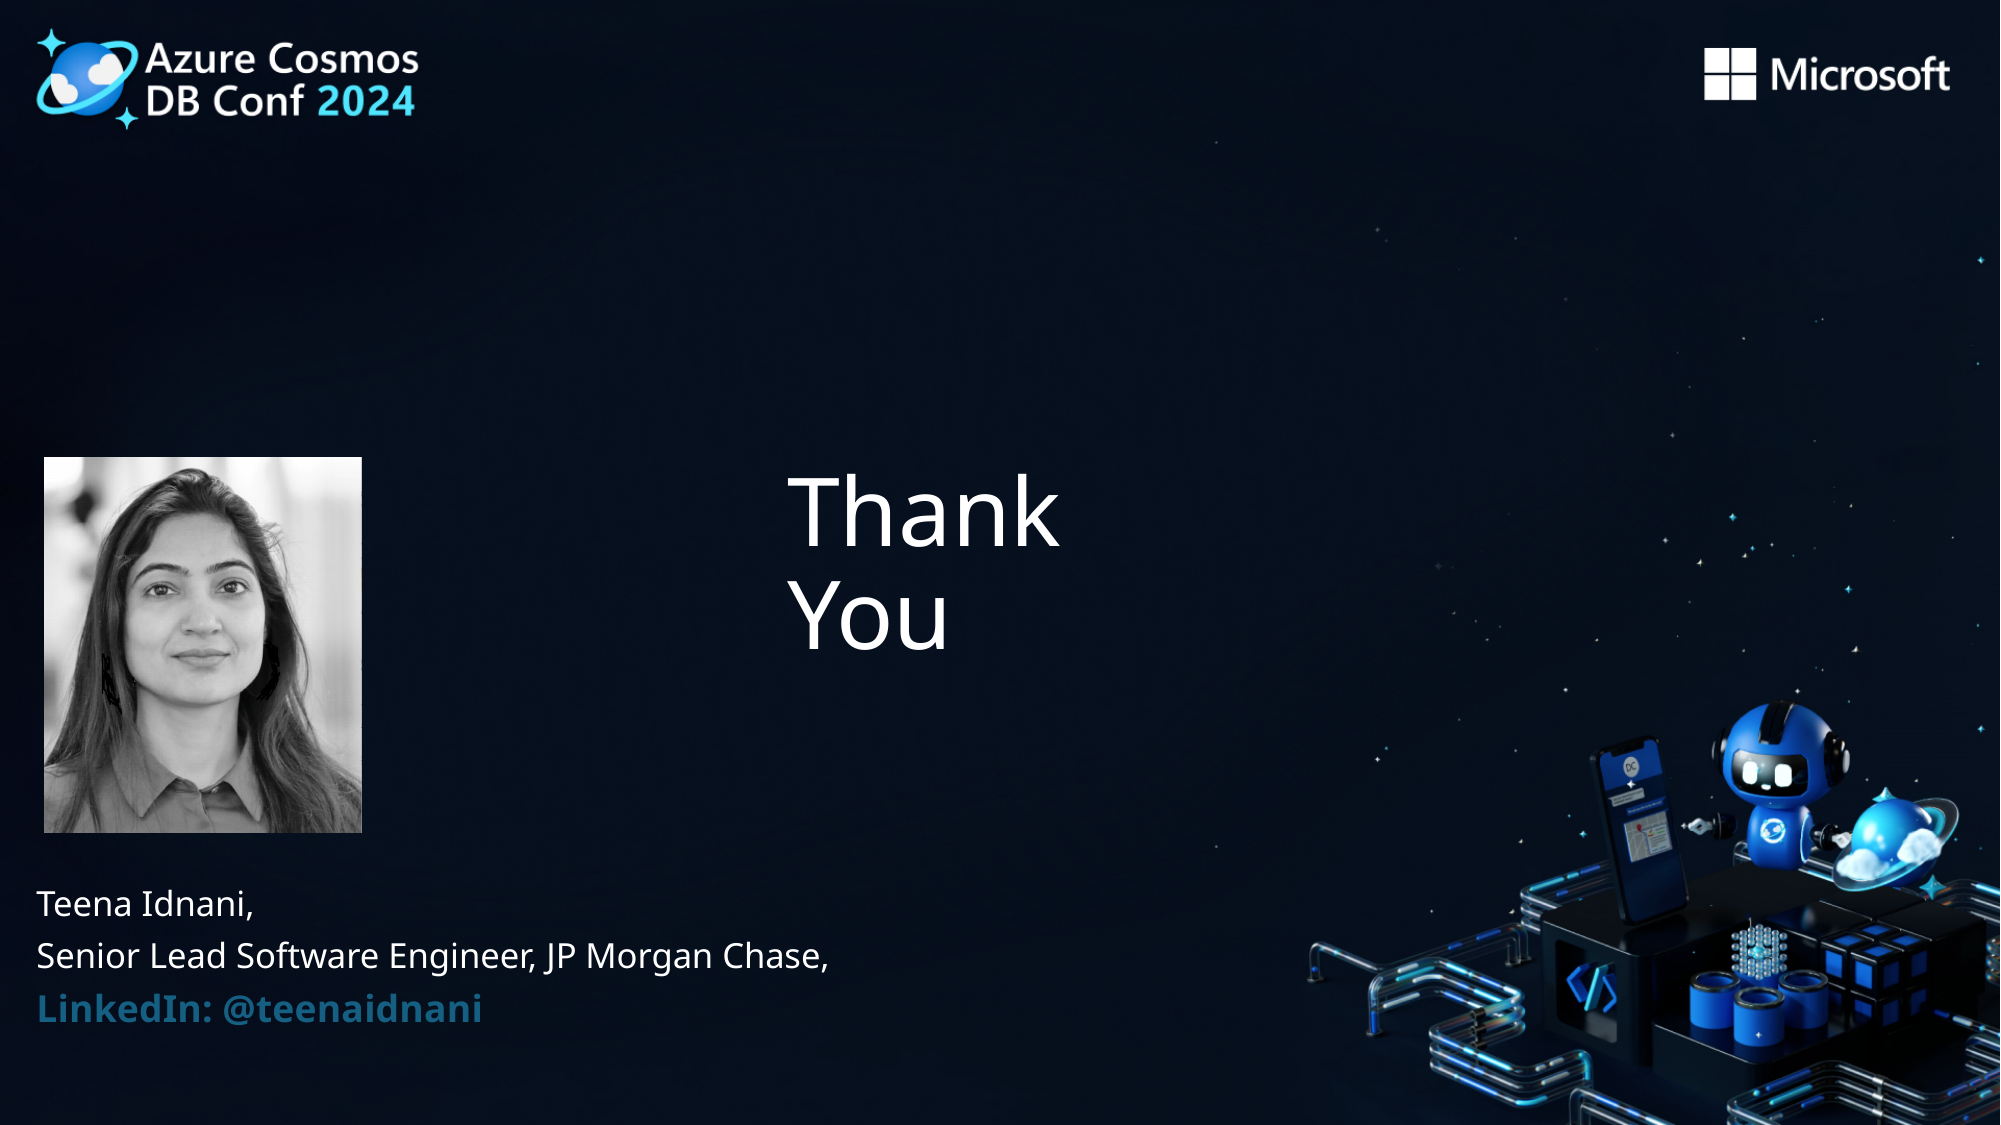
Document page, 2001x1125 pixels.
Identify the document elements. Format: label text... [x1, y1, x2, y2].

picture [0, 0, 2000, 1125]
title Thank You [772, 457, 1228, 679]
subtitle Teena Idnani, Senior Lead Software Engineer, JP Morgan Chase, LinkedIn: @teenaidnani [21, 879, 1046, 1039]
